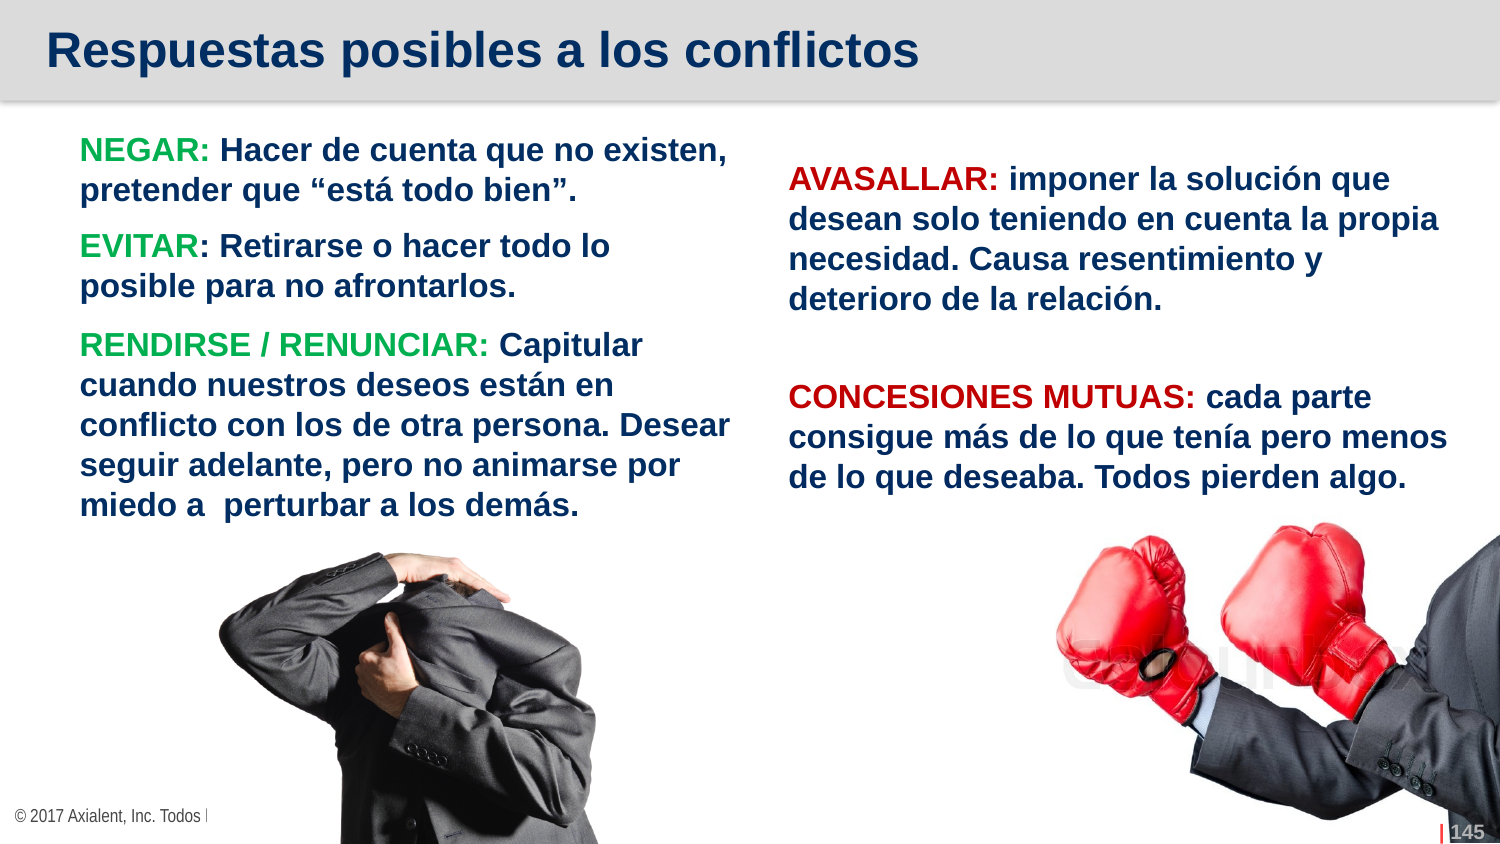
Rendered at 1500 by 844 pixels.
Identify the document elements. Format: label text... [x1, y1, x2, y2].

text_box EVITAR: Retirarse o hacer todo lo posible para no afrontarlos. [64, 217, 743, 312]
text_box CONCESIONES MUTUAS: cada parte consigue más de lo que tenía pero menos de lo que deseaba. Todos pierden algo. [773, 368, 1470, 503]
picture [1004, 482, 1500, 843]
text_box Respuestas posibles a los conflictos [45, 17, 1417, 89]
text_box RENDIRSE / RENUNCIAR: Capitular cuando nuestros deseos están en conflicto con los de otra persona. Desear seguir adelante, pero no animarse por miedo a perturbar a los demás. [64, 315, 750, 531]
picture [206, 498, 629, 844]
text_box AVASALLAR: imponer la solución que desean solo teniendo en cuenta la propia necesidad. Causa resentimiento y deterioro de la relación. [773, 150, 1470, 325]
text_box NEGAR: Hacer de cuenta que no existen, pretender que “está todo bien”. [64, 120, 750, 216]
text_box [0, 0, 1500, 101]
footer © 2017 Axialent, Inc. Todos los derechos reservados. [0, 796, 201, 844]
